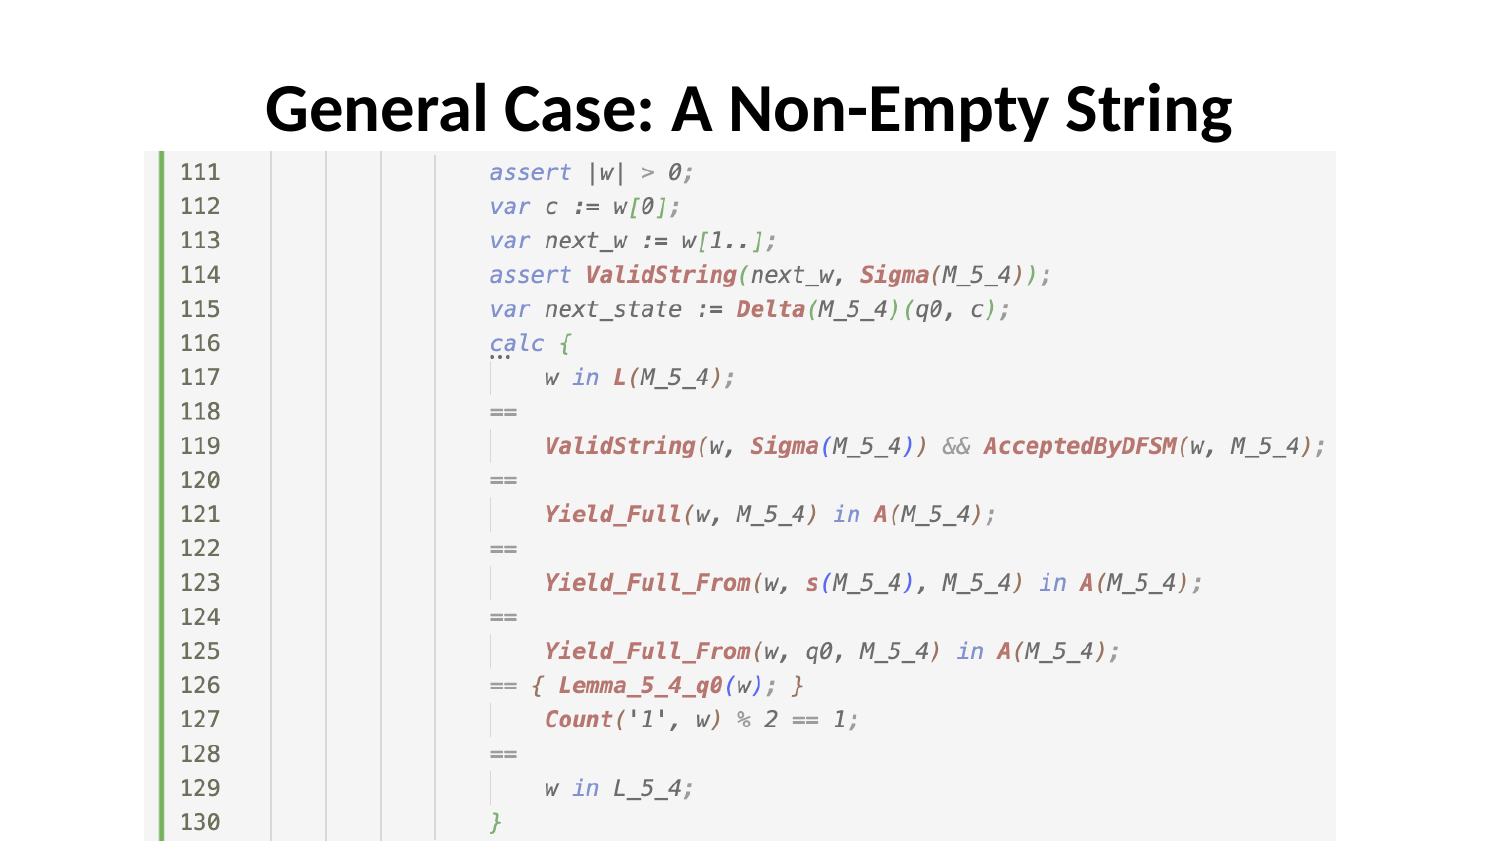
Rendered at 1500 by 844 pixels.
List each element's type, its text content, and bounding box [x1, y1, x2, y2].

title General Case: A Non-Empty String [75, 33, 1425, 175]
picture [144, 150, 1337, 842]
